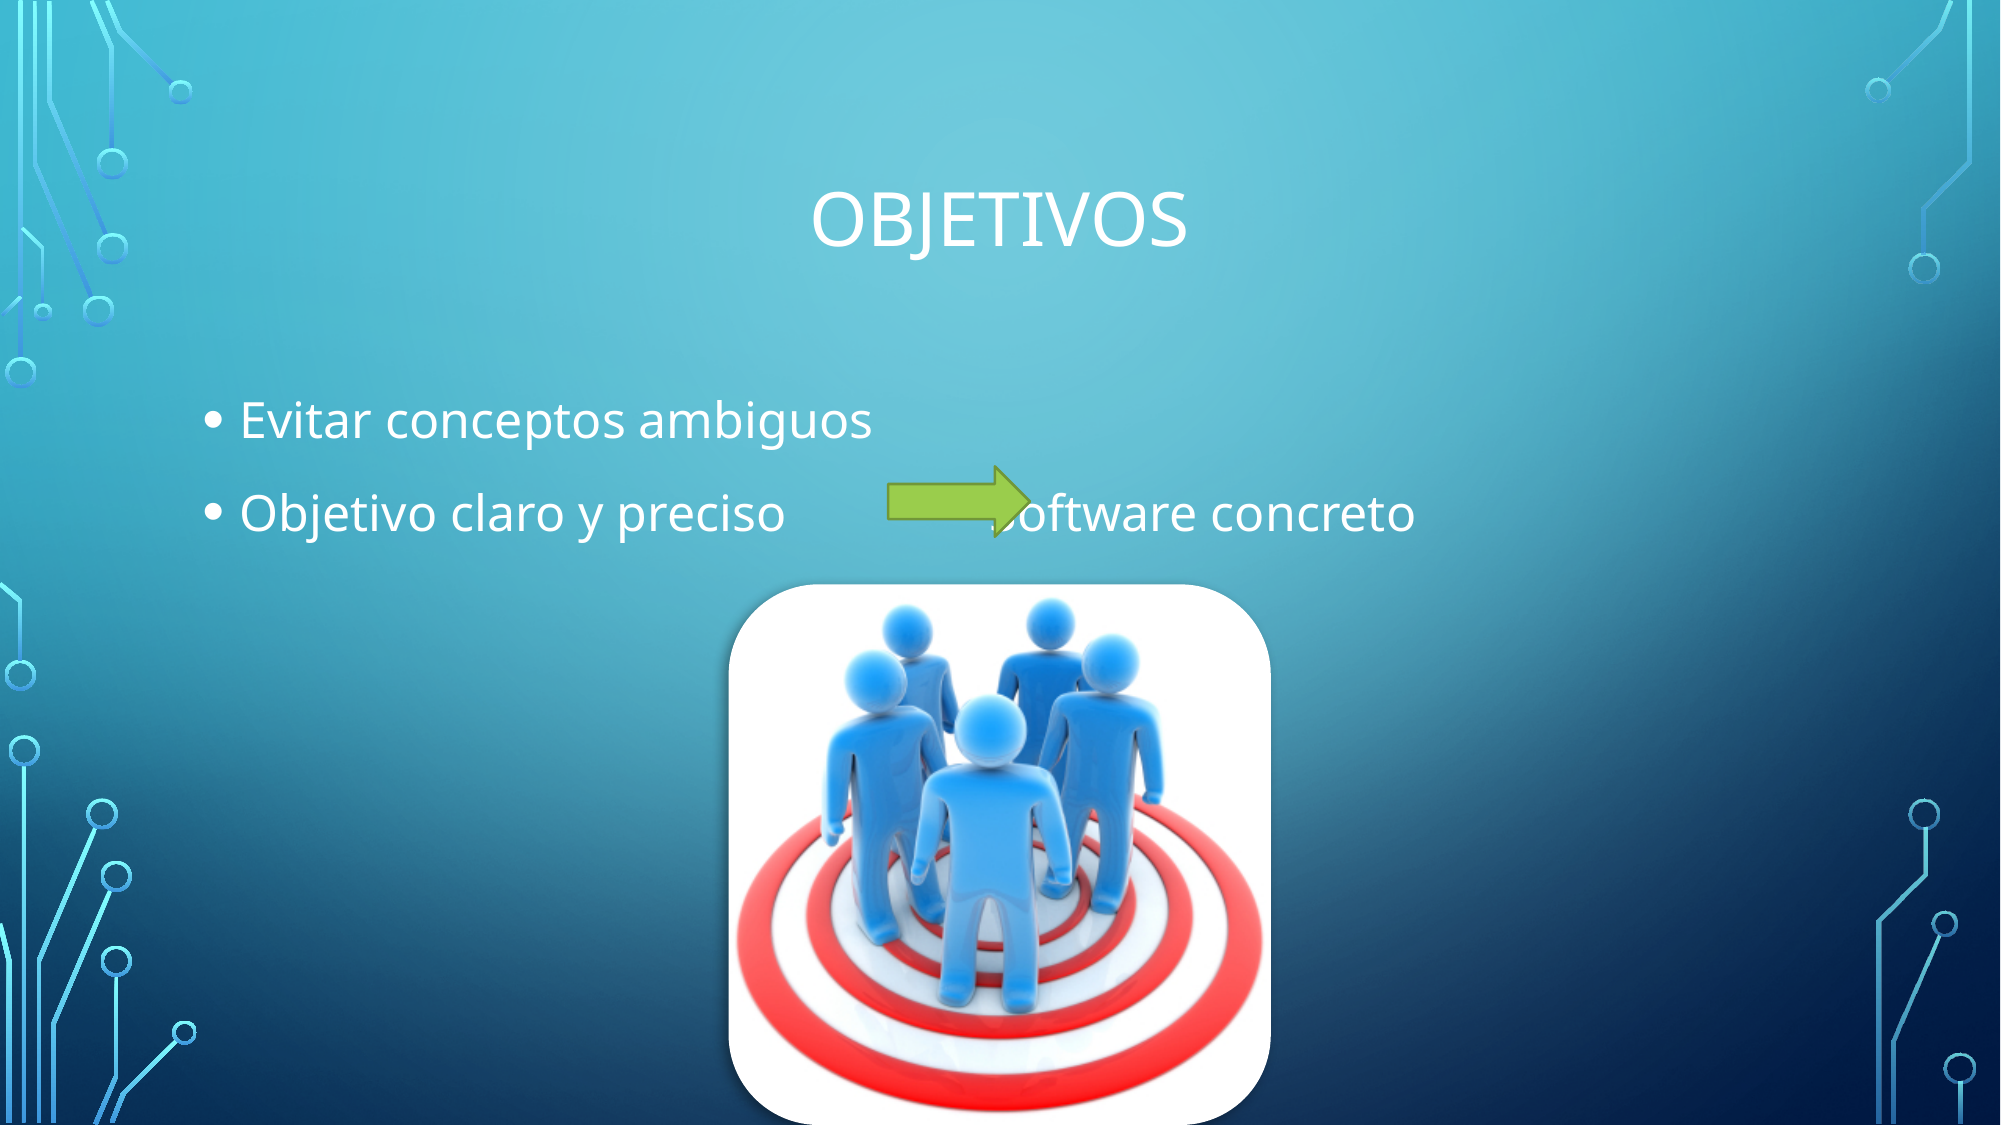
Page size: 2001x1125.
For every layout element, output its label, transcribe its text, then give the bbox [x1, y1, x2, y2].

title Objetivos [187, 101, 1813, 344]
list Evitar conceptos ambiguos Objetivo claro y preciso Software concreto [187, 369, 1813, 950]
text_box [886, 465, 1031, 538]
picture [728, 584, 1272, 1125]
